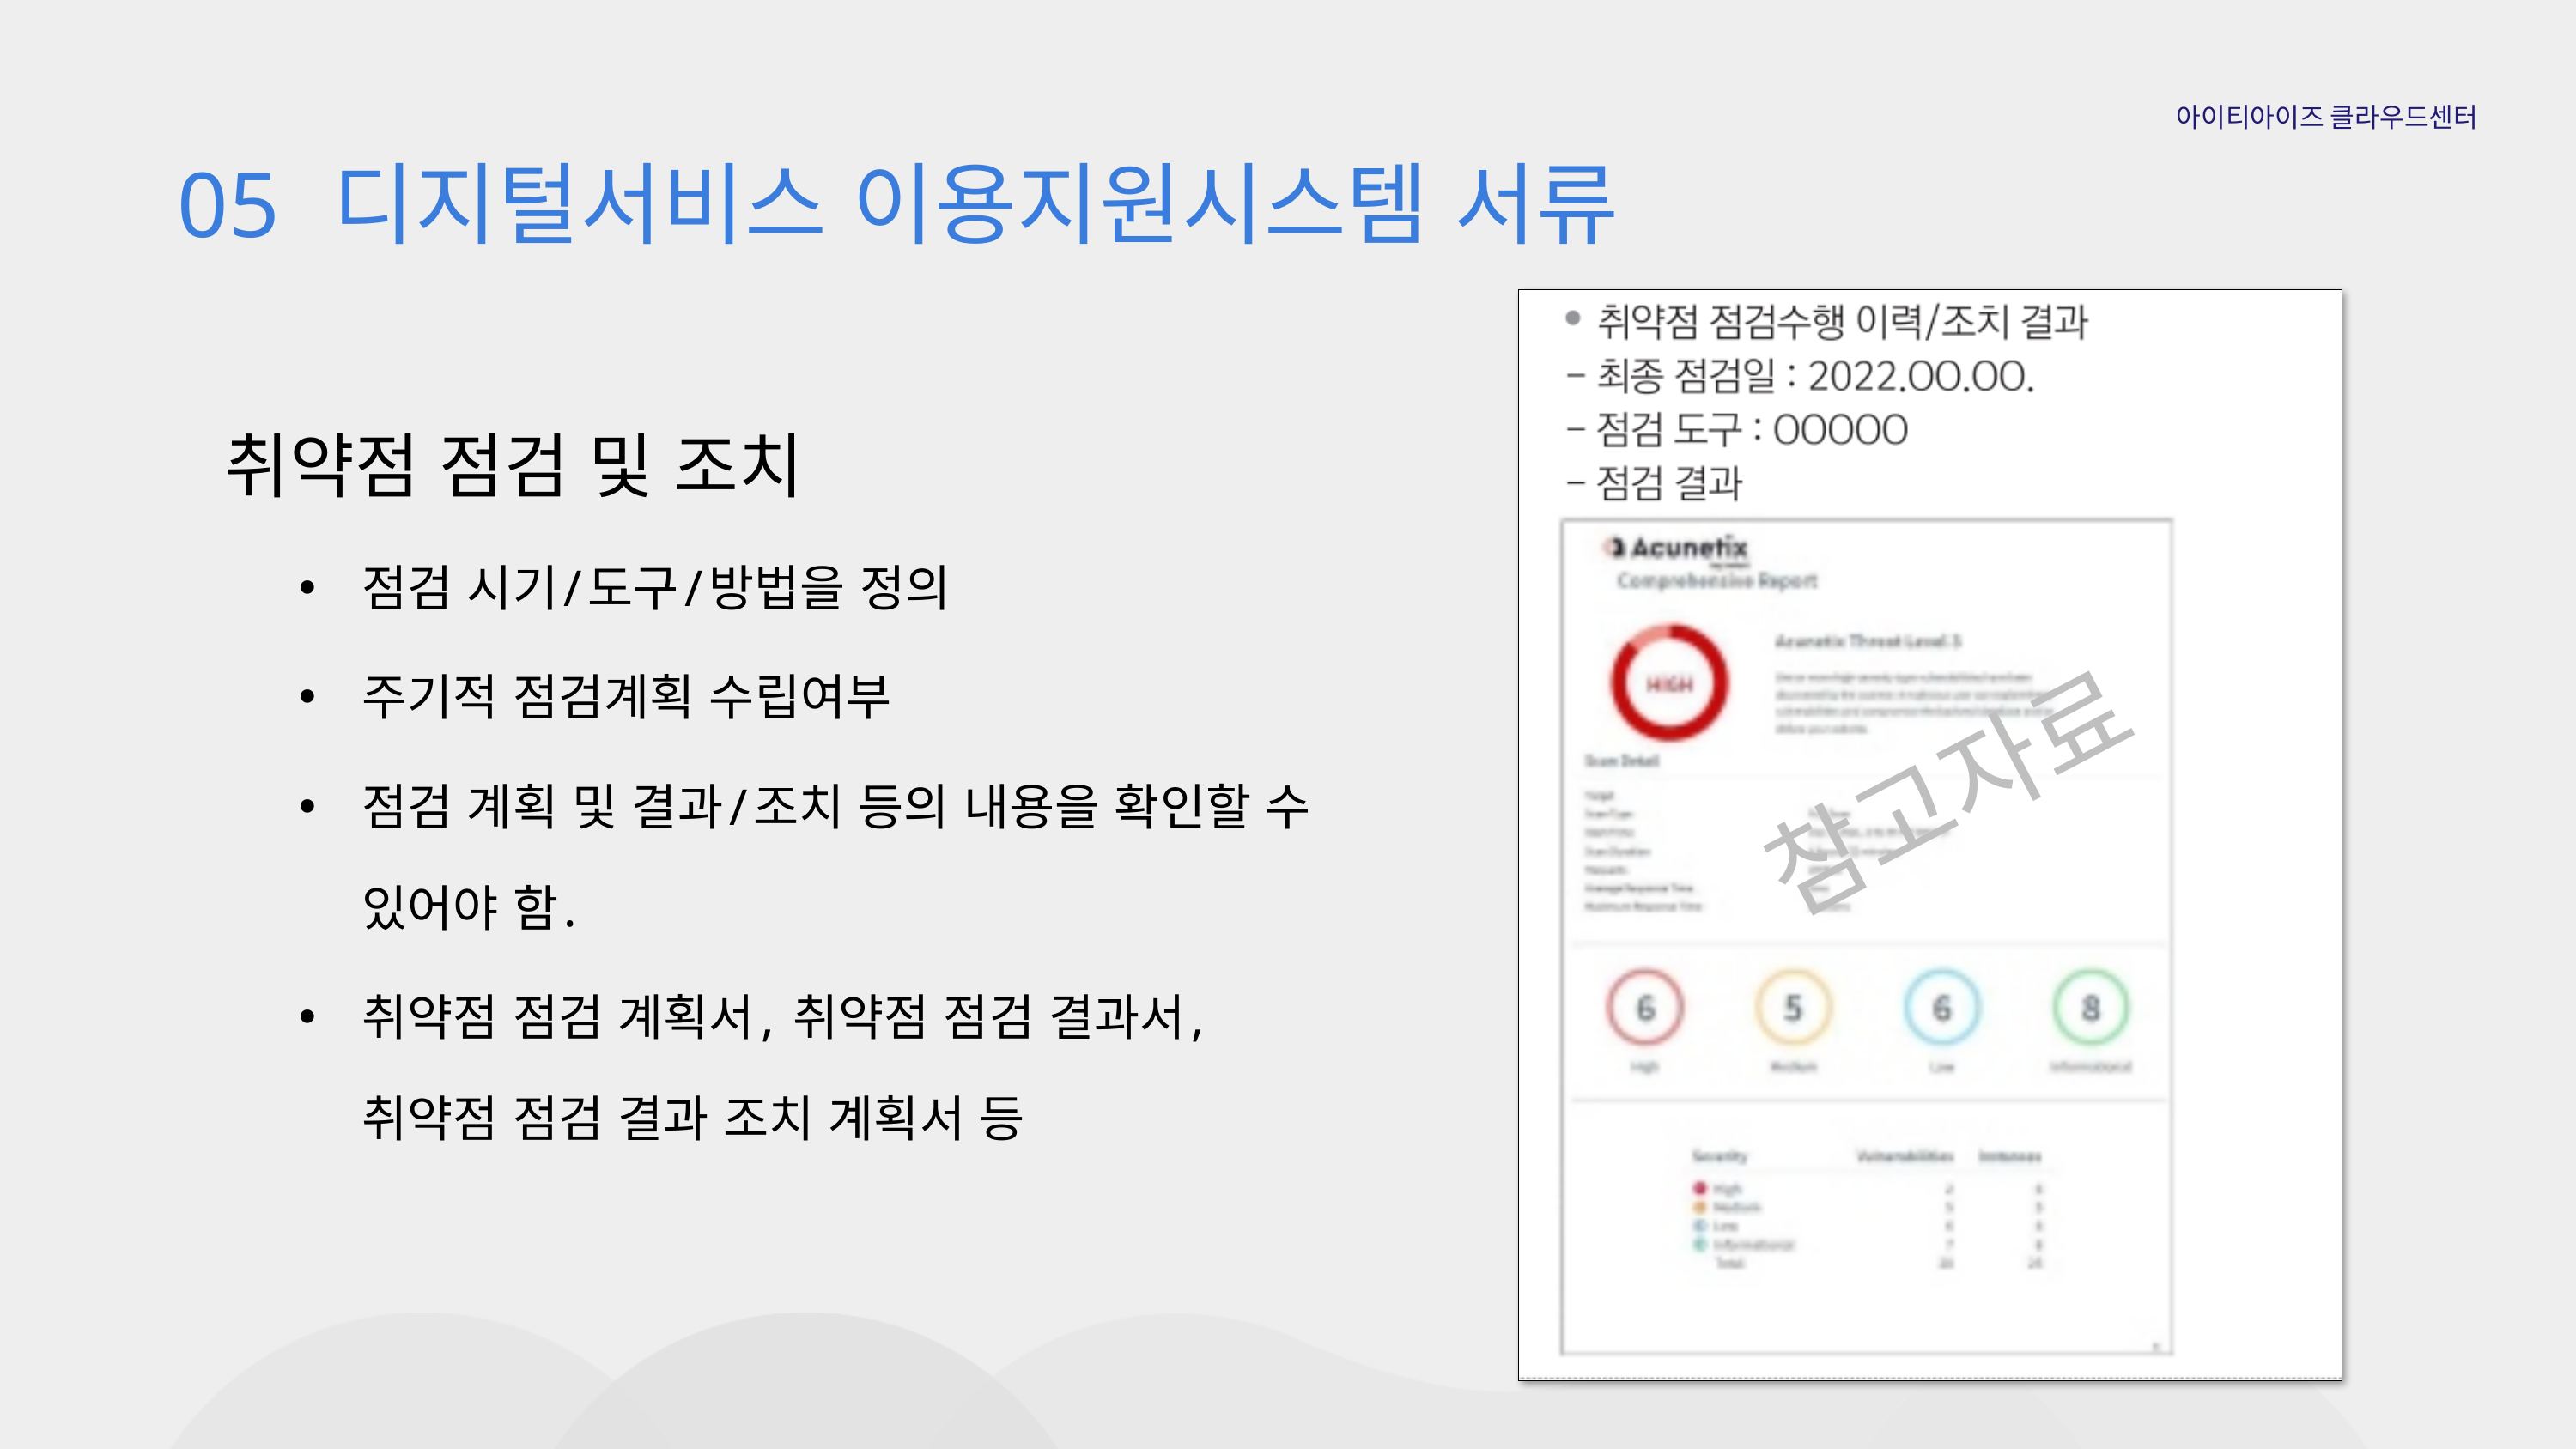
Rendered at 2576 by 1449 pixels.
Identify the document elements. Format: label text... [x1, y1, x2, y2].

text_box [122, 1313, 2416, 1449]
text_box 아이티아이즈 클라우드센터 [2026, 94, 2492, 139]
text_box 디지털서비스 이용지원시스템 서류 [320, 141, 1819, 262]
text_box 05 [165, 141, 320, 262]
text_box 취약점 점검 및 조치 점검 시기/도구/방법을 정의 주기적 점검계획 수립여부 점검 계획 및 결과/조치 등의 내용을 확인할 수 있어야 함. 취약점 점검 계획서, 취약점 점검 결과서, 취약점 점검 결과 조치 계획서 등 [211, 356, 1364, 1167]
picture [1517, 289, 2342, 1381]
